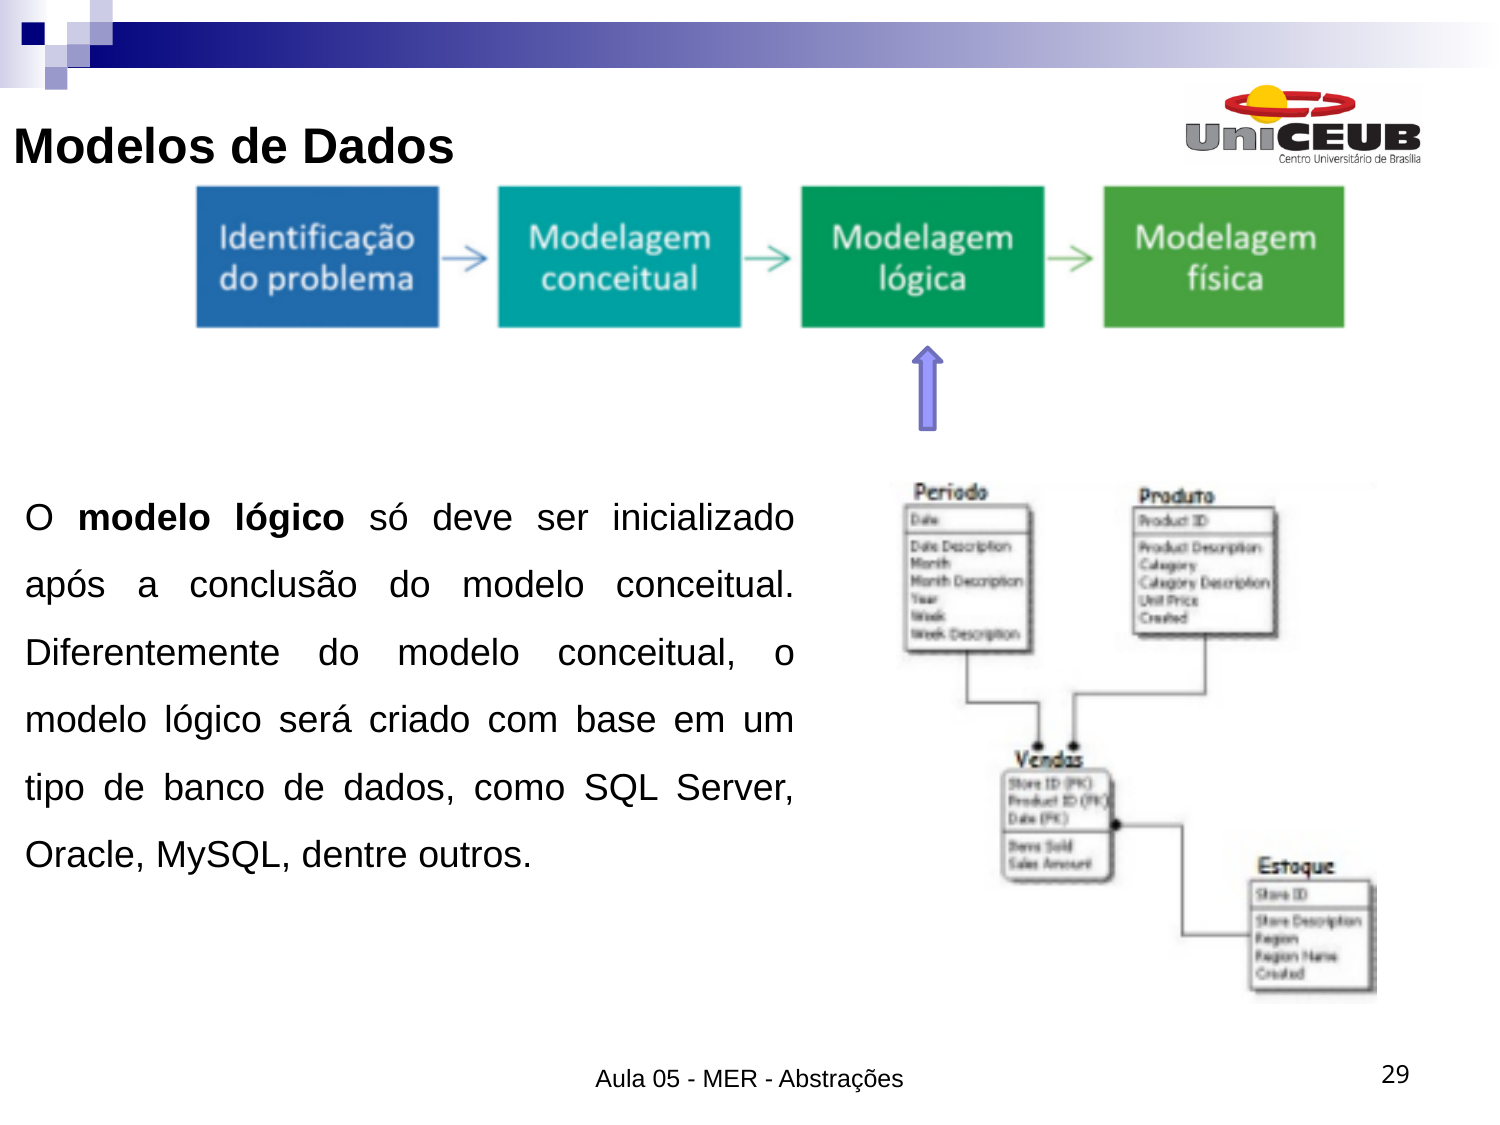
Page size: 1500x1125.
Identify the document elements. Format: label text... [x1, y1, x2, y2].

picture [888, 480, 1377, 1004]
title Modelos de Dados [0, 31, 486, 257]
text_box [913, 361, 942, 429]
text_box ‹#› [1074, 1024, 1425, 1100]
footer Aula 05 - MER - Abstrações [512, 1025, 988, 1100]
picture [172, 83, 1422, 353]
text_box O modelo lógico só deve ser inicializado após a conclusão do modelo conceitual. Diferentemente do modelo conceitual, o modelo lógico será criado com base em um tipo de banco de dados, como SQL Server, Oracle, MySQL, dentre outros. [9, 462, 810, 928]
